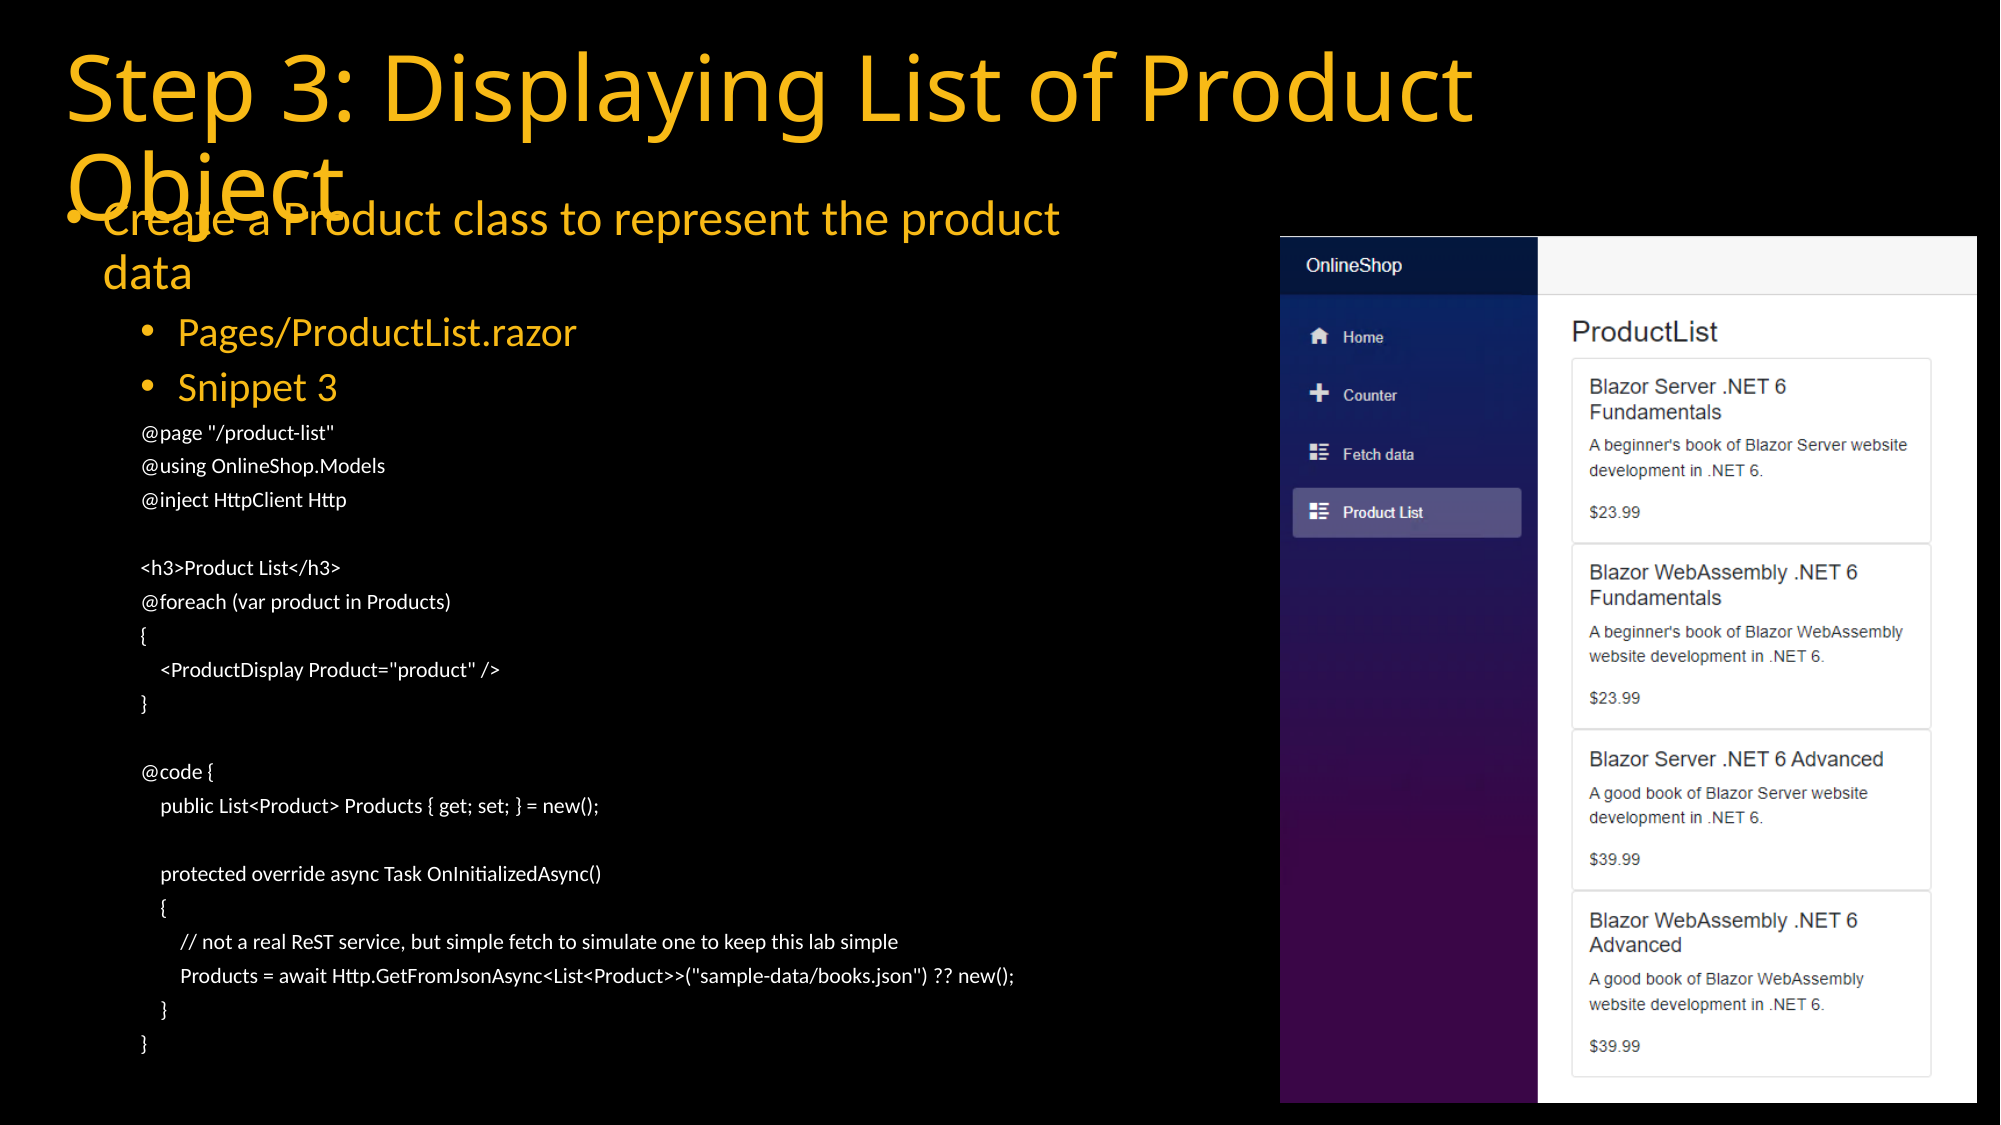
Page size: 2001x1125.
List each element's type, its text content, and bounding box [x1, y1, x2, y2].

list Create a Product class to represent the product data Pages/ProductList.razor Snippet 3 @page "/product-list" @using OnlineShop.Models @inject HttpClient Http <h3>Product List</h3> @foreach (var product in Products) { <ProductDisplay Product="product" /> } @code { public List<Product> Products { get; set; } = new(); protected override async Task OnInitializedAsync() { // not a real ReST service, but simple fetch to simulate one to keep this lab simple Products = await Http.GetFromJsonAsync<List<Product>>("sample-data/books.json") ?? new(); } } [50, 184, 1167, 1100]
picture [1280, 236, 1977, 1103]
title Step 3: Displaying List of Product Object [50, 35, 1712, 185]
